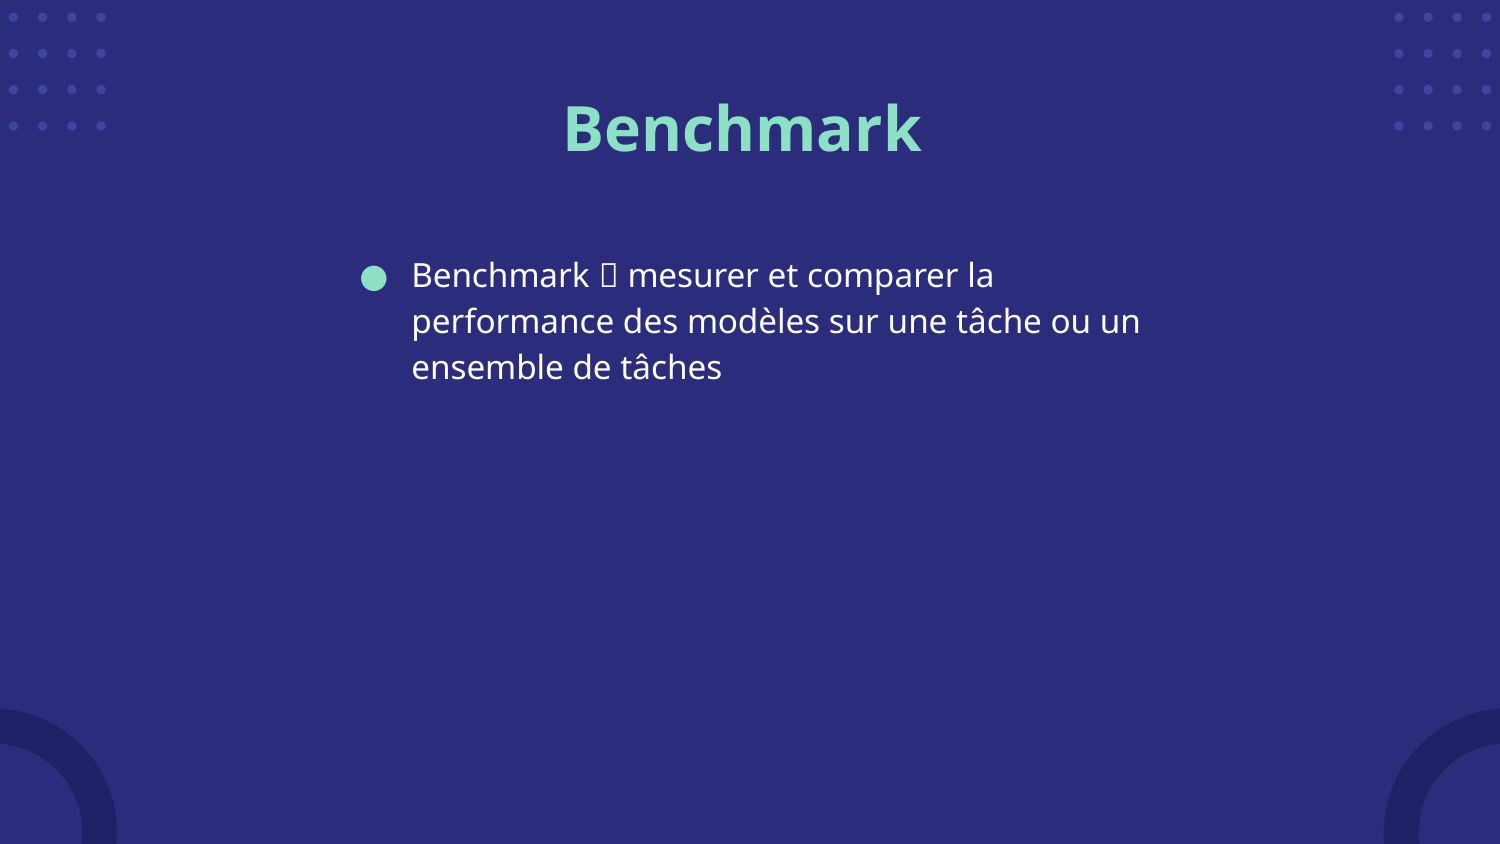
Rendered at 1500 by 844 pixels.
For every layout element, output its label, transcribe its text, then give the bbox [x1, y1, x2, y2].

subtitle Benchmark  mesurer et comparer la performance des modèles sur une tâche ou un ensemble de tâches [321, 233, 1179, 705]
title Benchmark [118, 73, 1383, 168]
